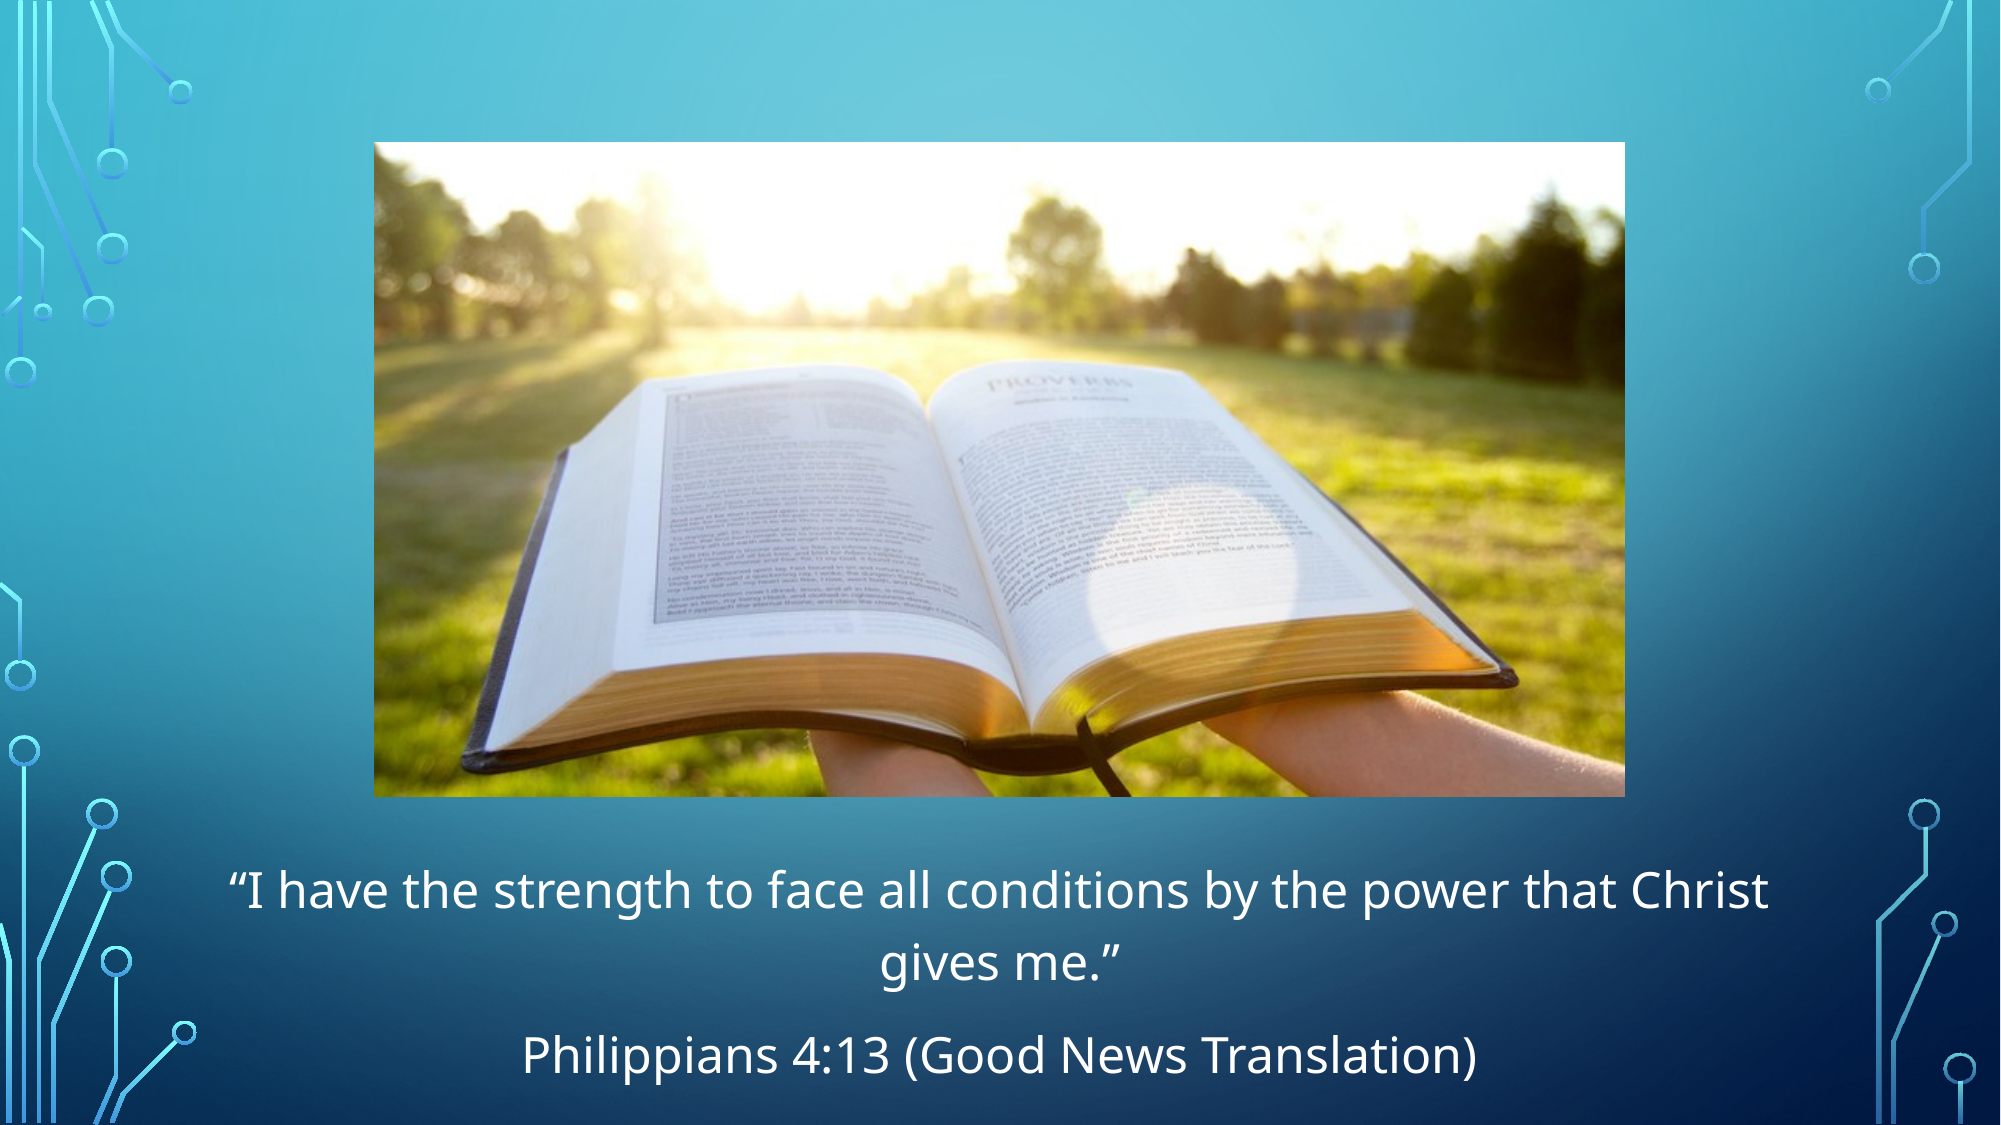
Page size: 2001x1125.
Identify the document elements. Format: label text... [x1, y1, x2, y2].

list “I have the strength to face all conditions by the power that Christ gives me.” Philippians 4:13 (Good News Translation) [187, 838, 1813, 1031]
picture [374, 142, 1625, 797]
